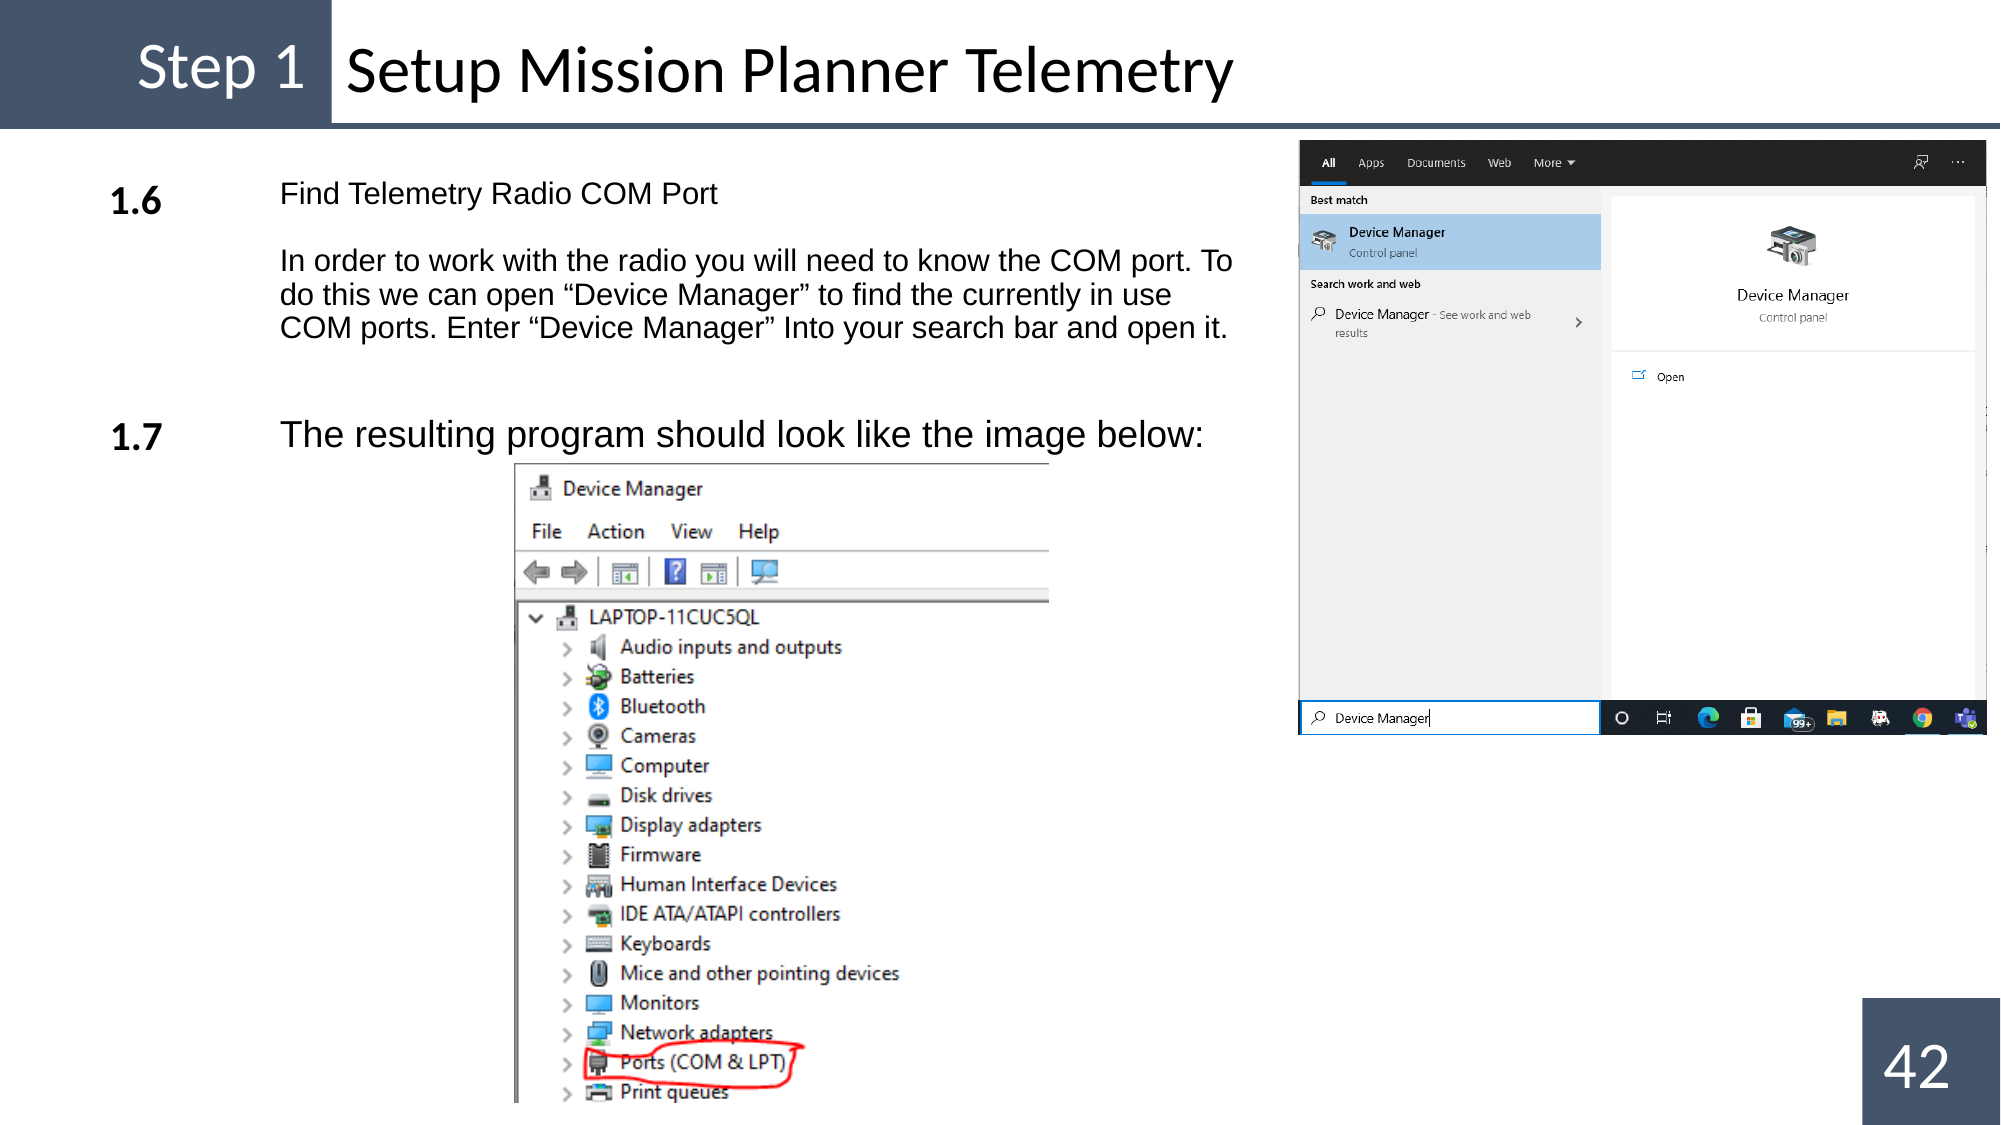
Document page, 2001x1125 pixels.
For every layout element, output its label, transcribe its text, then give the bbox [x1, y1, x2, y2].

text_box Step 1 [122, 15, 322, 110]
list The resulting program should look like the image below: [264, 407, 1298, 468]
picture [513, 463, 1049, 1103]
list 1.6 [93, 171, 222, 232]
list Find Telemetry Radio COM Port In order to work with the radio you will need to know the COM port. To do this we can open “Device Manager” to find the currently in use COM ports. Enter “Device Manager” Into your search bar and open it. [264, 170, 1255, 407]
picture [1298, 140, 1987, 735]
list Setup Mission Planner Telemetry [331, 1, 1395, 141]
list 1.7 [94, 407, 222, 468]
